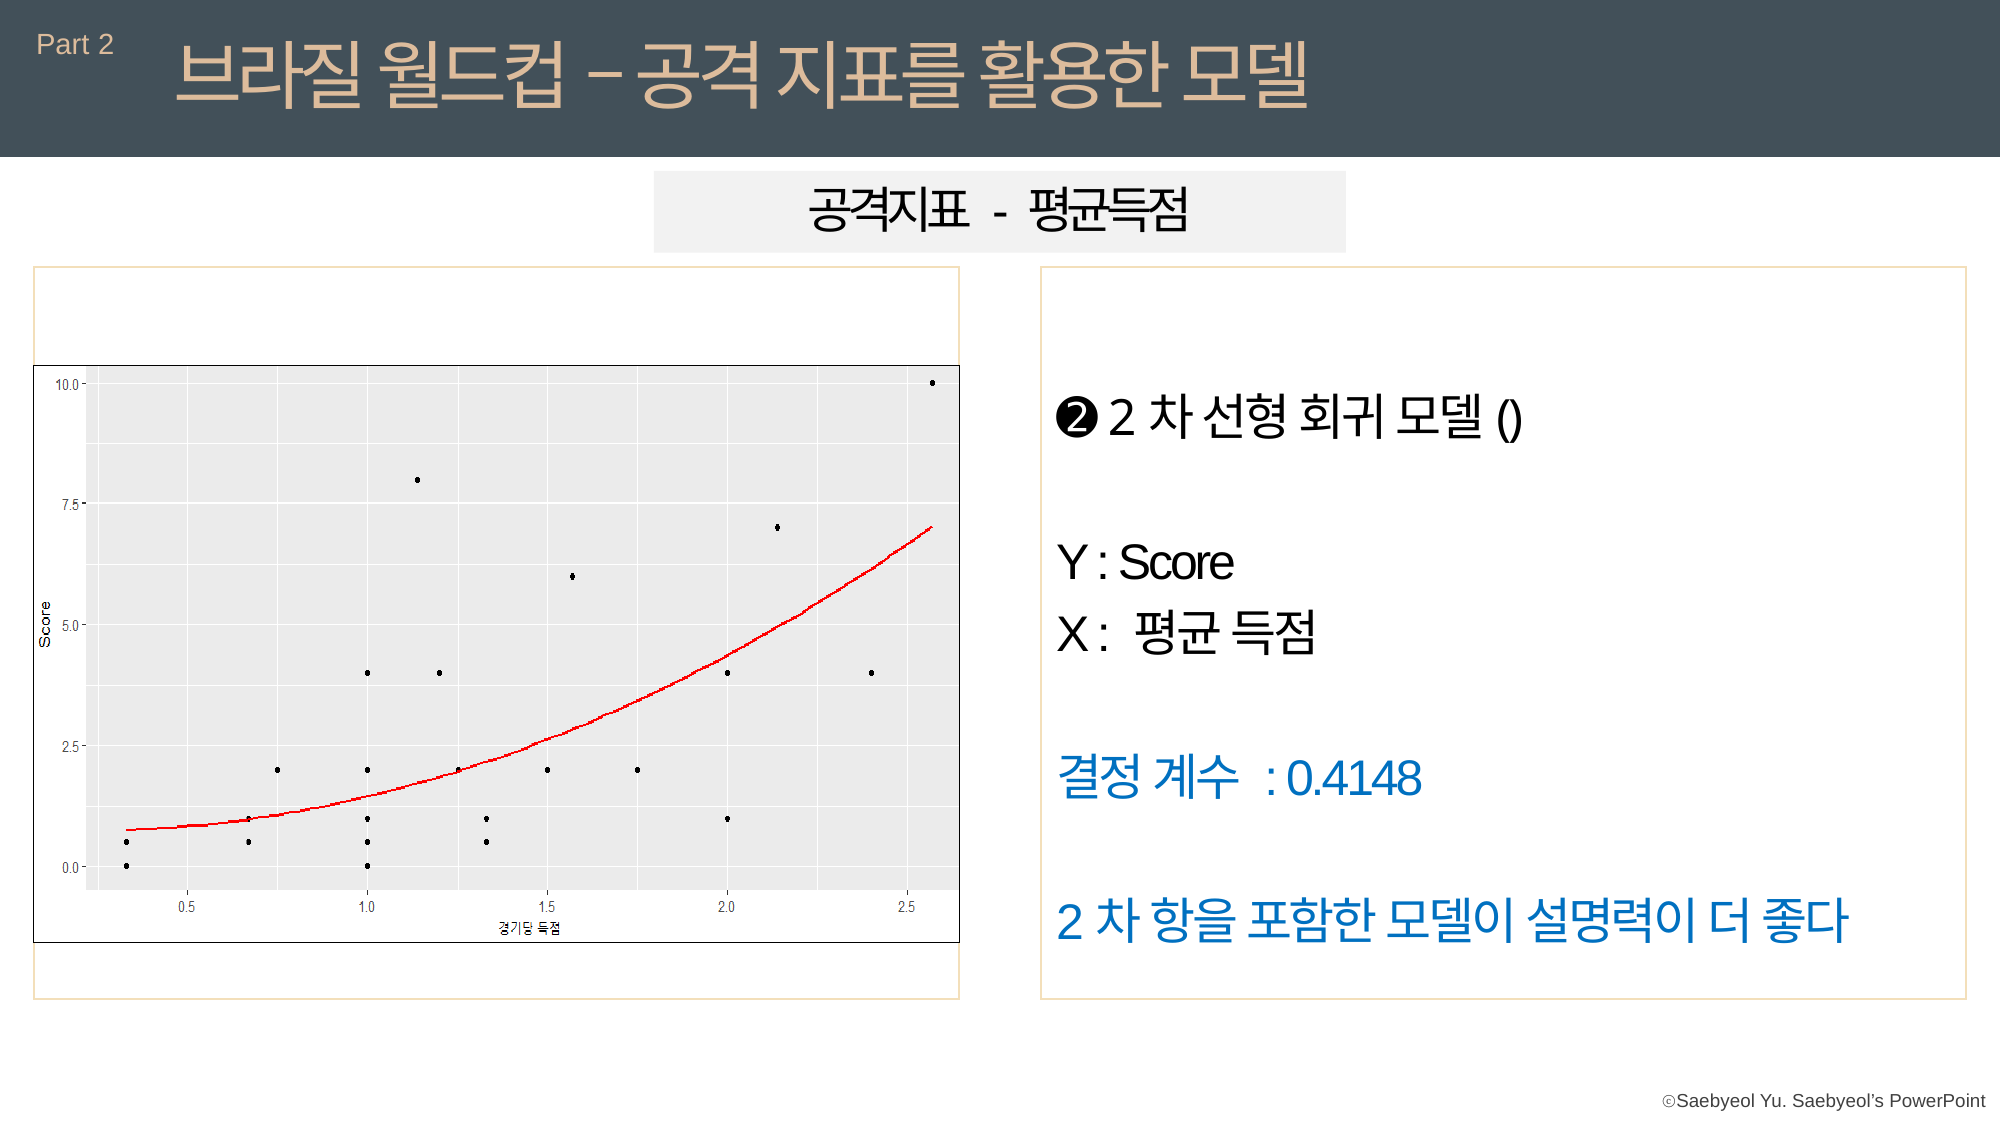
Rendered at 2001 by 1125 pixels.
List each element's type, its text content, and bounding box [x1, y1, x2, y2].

text_box Part 2 [21, 18, 130, 68]
text_box 브라질 월드컵 – 공격 지표를 활용한 모델 [158, 20, 1503, 126]
text_box [33, 943, 960, 1000]
picture [33, 366, 959, 942]
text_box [653, 170, 1346, 253]
text_box [1040, 266, 1967, 1000]
text_box [33, 266, 960, 365]
text_box [0, 0, 2000, 158]
